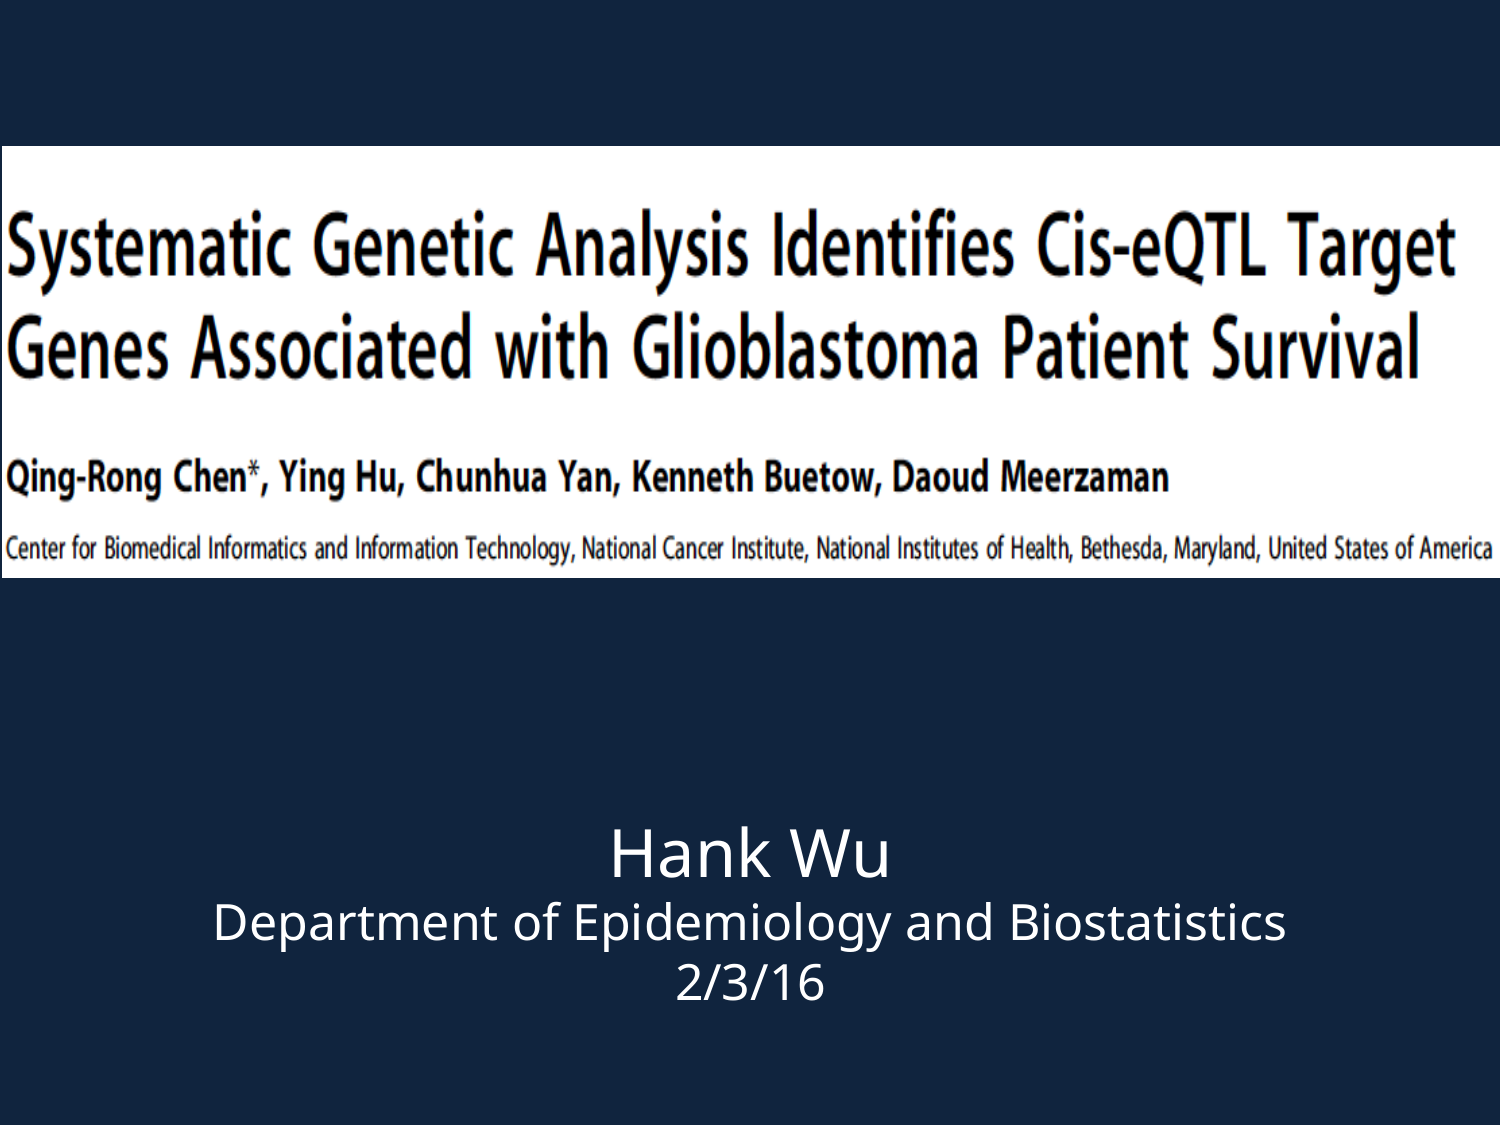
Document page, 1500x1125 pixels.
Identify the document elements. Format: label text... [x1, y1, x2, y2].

text_box Hank Wu Department of Epidemiology and Biostatistics 2/3/16 [132, 803, 1369, 1018]
picture [1, 145, 1500, 579]
